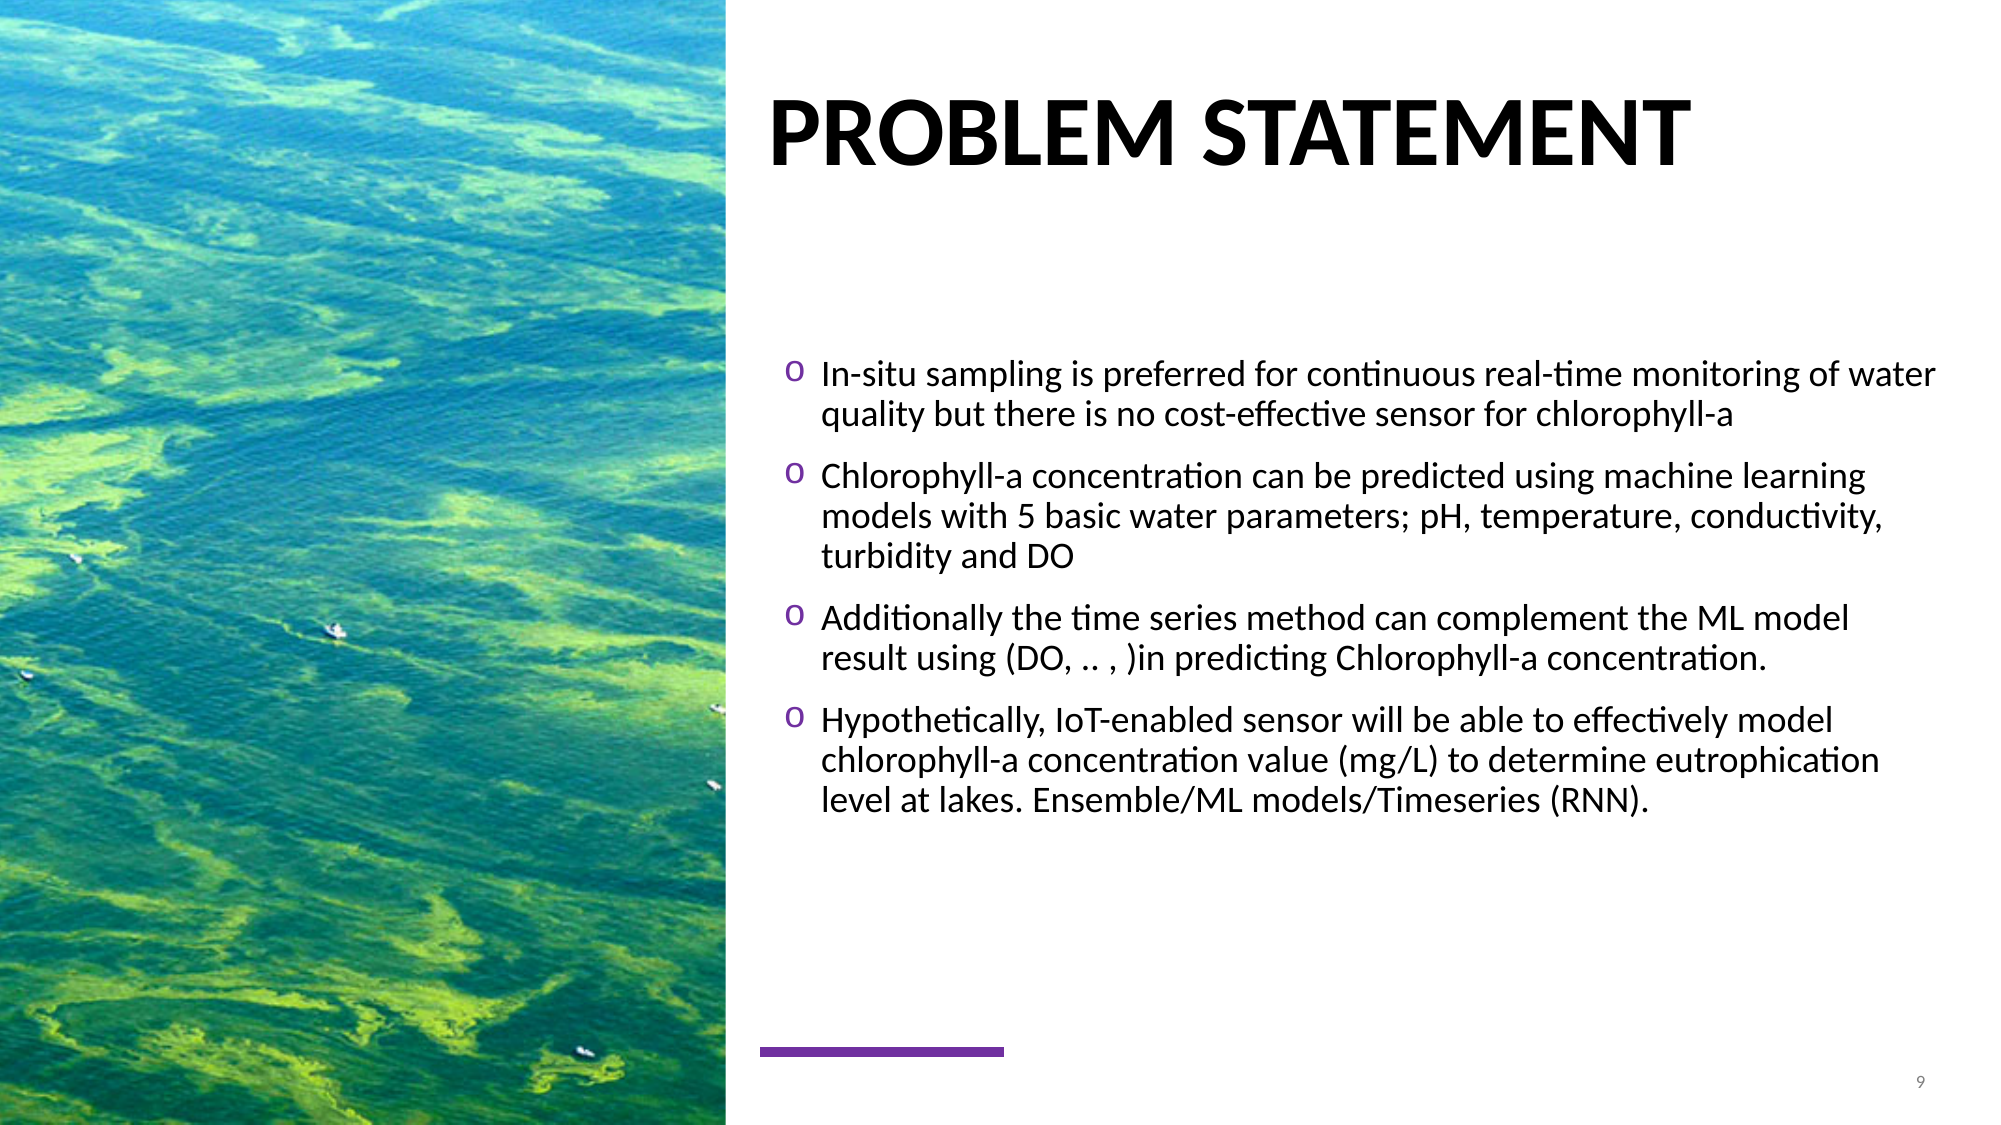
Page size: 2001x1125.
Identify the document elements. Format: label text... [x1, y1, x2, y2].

text_box In-situ sampling is preferred for continuous real-time monitoring of water quality but there is no cost-effective sensor for chlorophyll-a Chlorophyll-a concentration can be predicted using machine learning models with 5 basic water parameters; pH, temperature, conductivity, turbidity and DO Additionally the time series method can complement the ML model result using (DO, .. , )in predicting Chlorophyll-a concentration. Hypothetically, IoT-enabled sensor will be able to effectively model chlorophyll-a concentration value (mg/L) to determine eutrophication level at lakes. Ensemble/ML models/Timeseries (RNN). [768, 346, 1956, 880]
title Problem statement [768, 50, 1956, 188]
slide_number 9 [1490, 1060, 1941, 1102]
picture [0, 0, 726, 1125]
